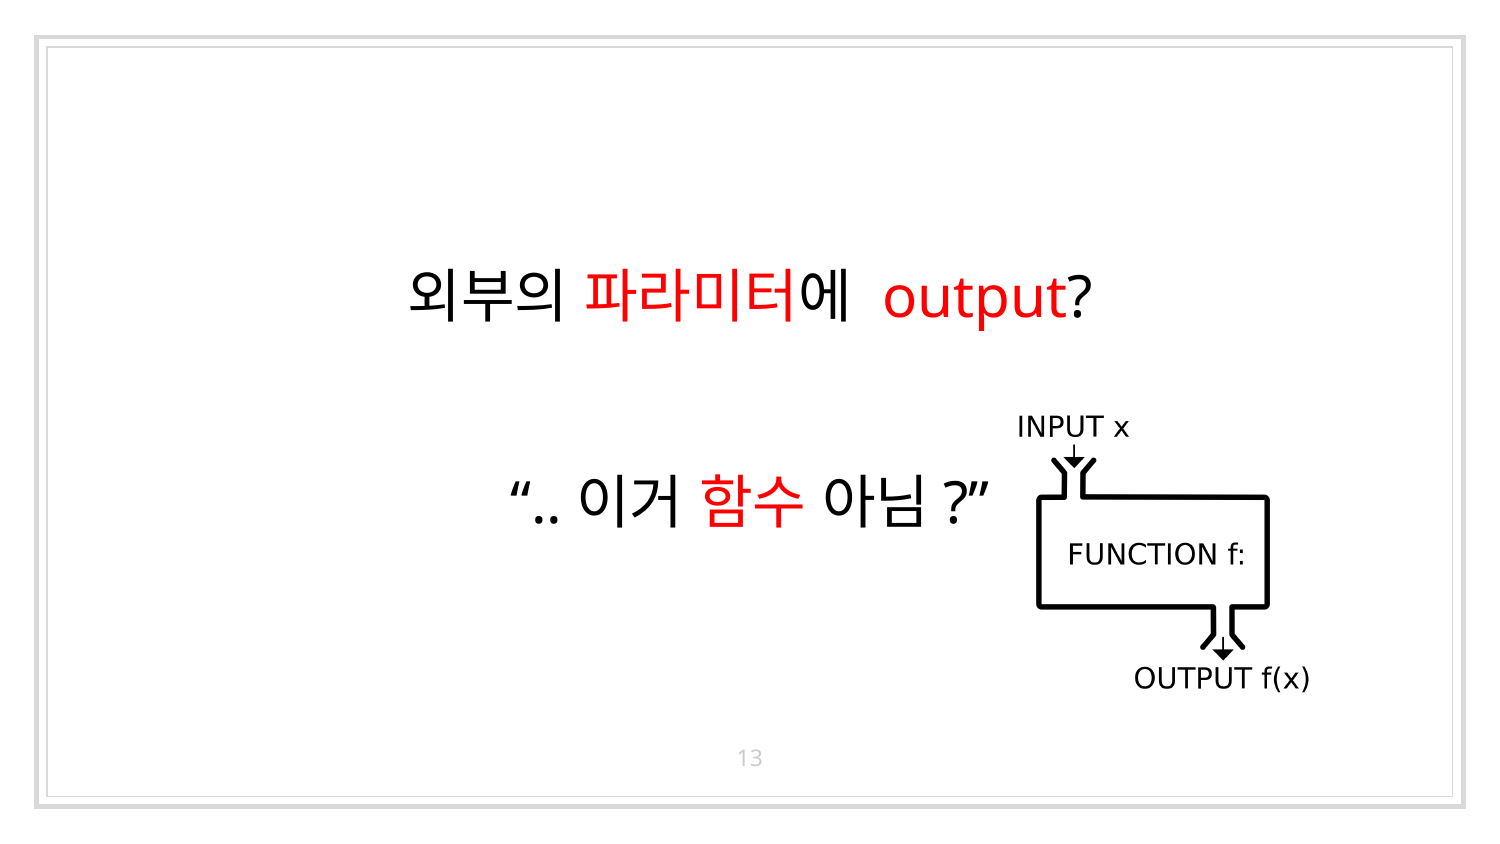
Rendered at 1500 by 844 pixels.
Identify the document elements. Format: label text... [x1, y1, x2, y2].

text_box “..이거 함수 아님?” [265, 421, 981, 550]
title 외부의 파라미터에 output? [265, 216, 1235, 344]
picture [986, 381, 1334, 726]
slide_number 13 [705, 725, 795, 790]
